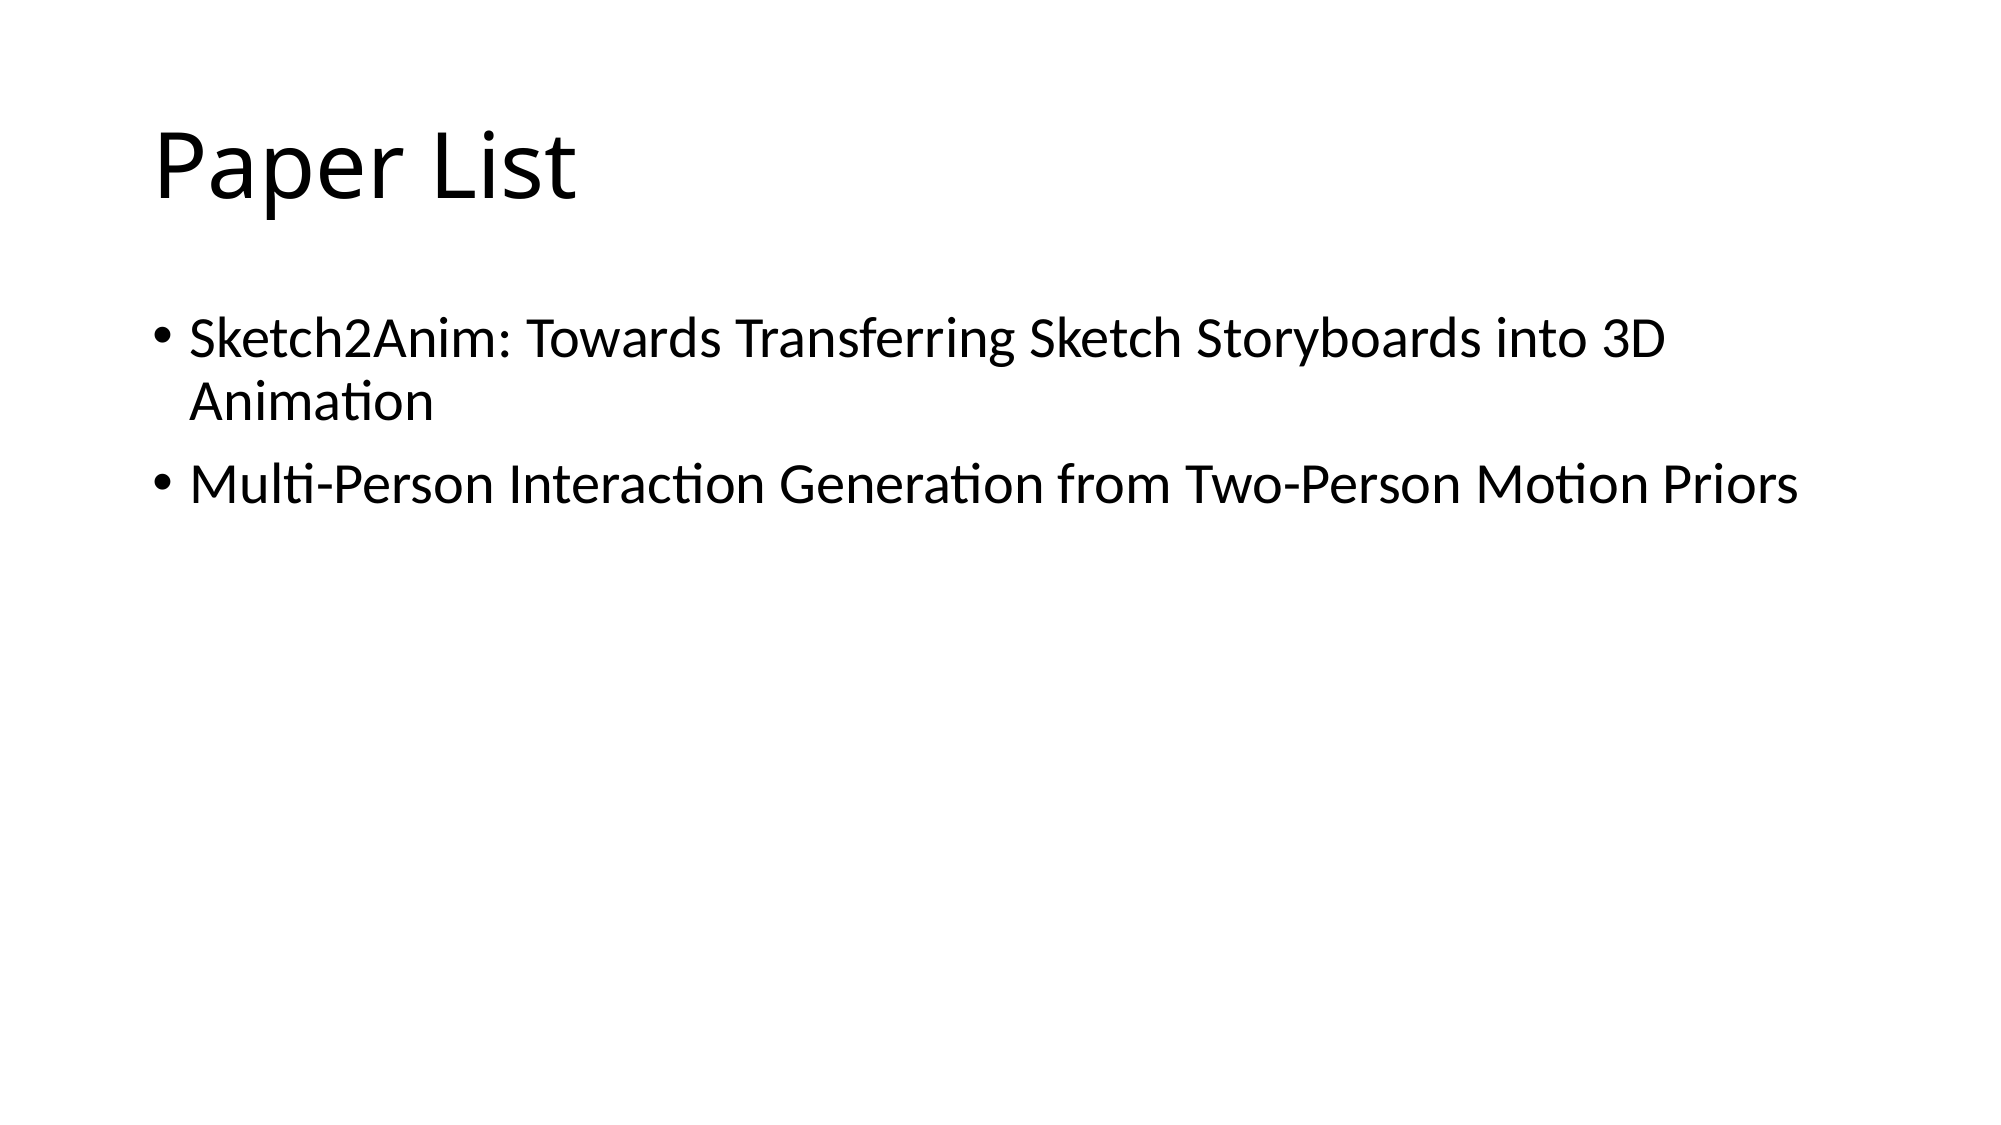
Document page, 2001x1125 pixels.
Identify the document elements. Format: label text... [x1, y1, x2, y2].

title Paper List [137, 59, 1863, 278]
list Sketch2Anim: Towards Transferring Sketch Storyboards into 3D Animation Multi-Person Interaction Generation from Two-Person Motion Priors [137, 299, 1863, 1014]
